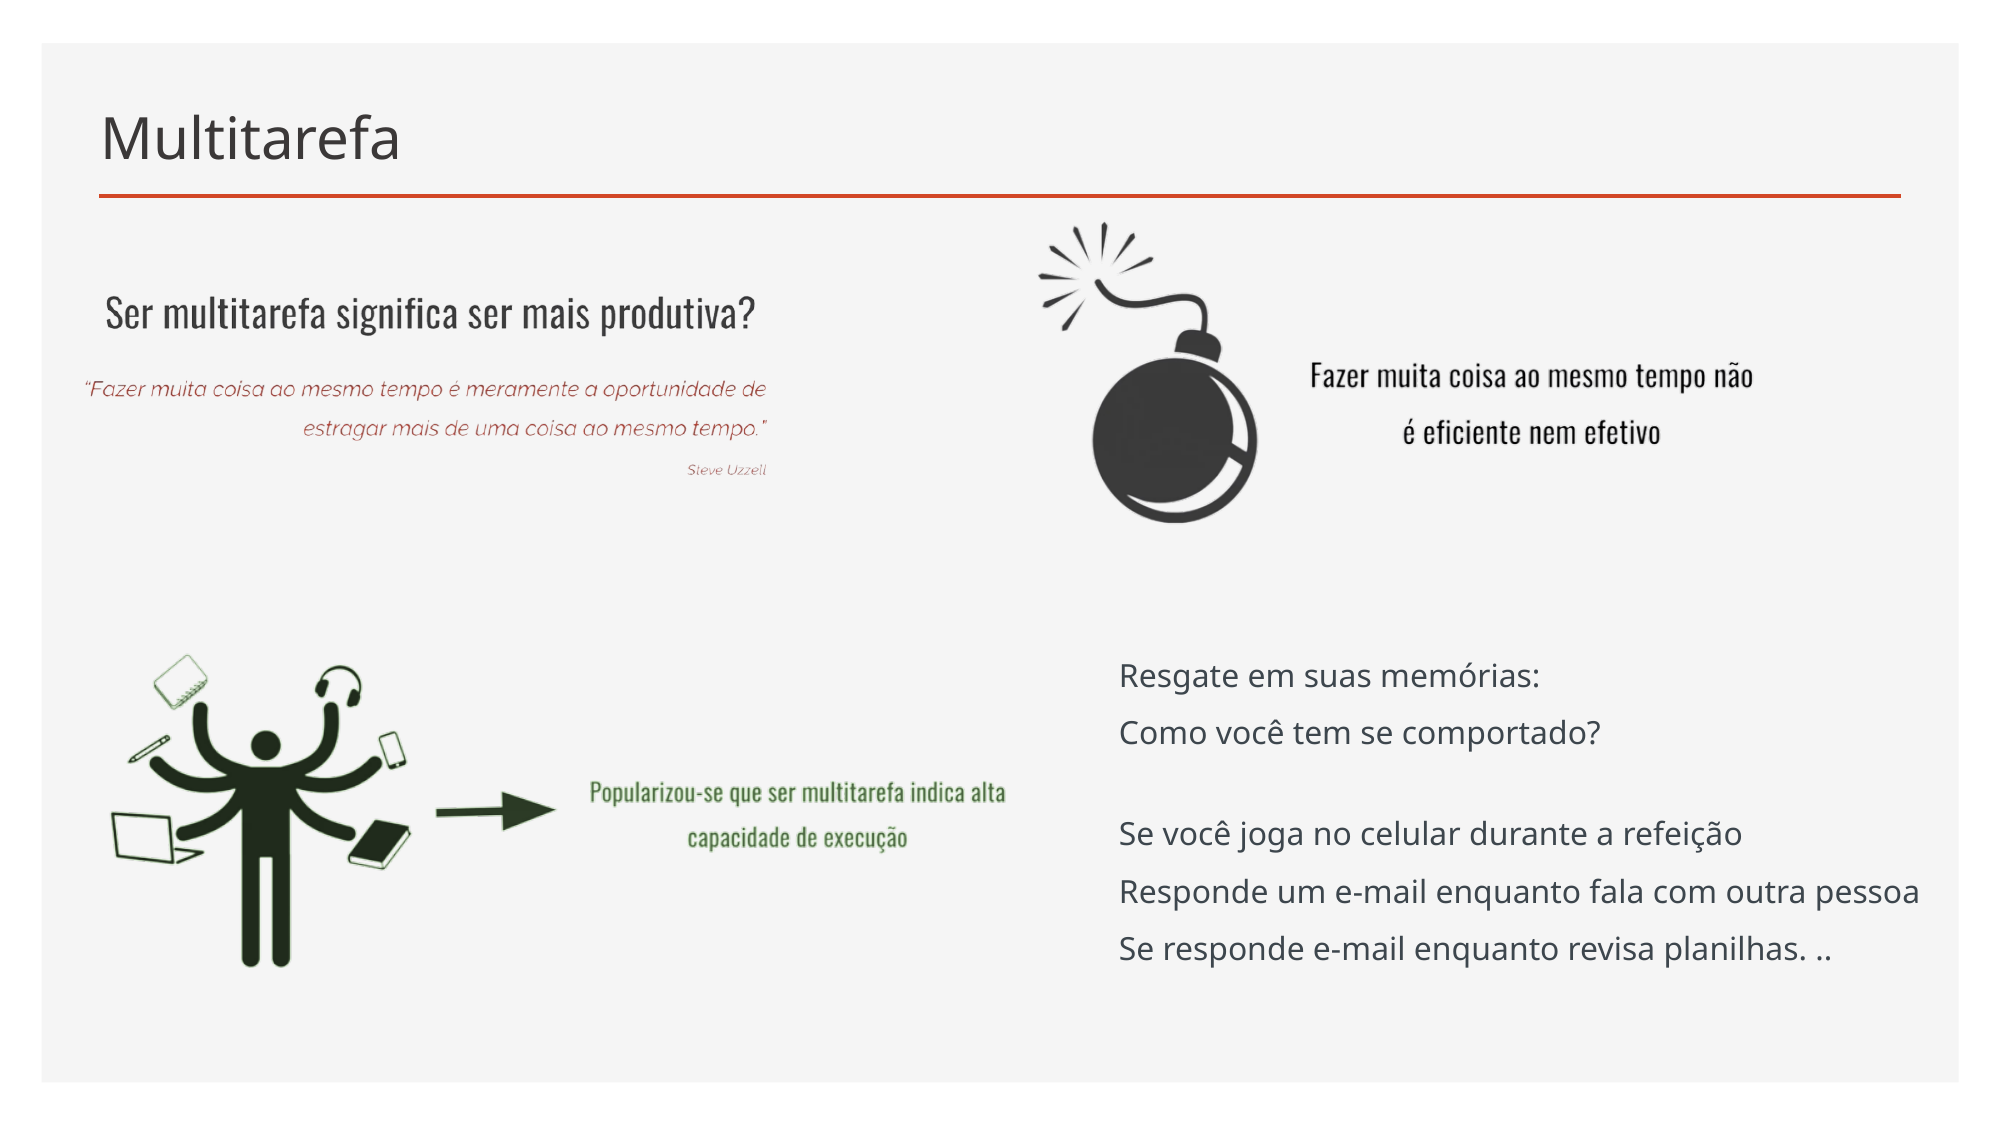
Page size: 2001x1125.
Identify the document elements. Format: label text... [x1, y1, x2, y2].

picture [65, 205, 1766, 993]
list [68, 271, 794, 519]
title Multitarefa [85, 73, 1214, 179]
text_box Resgate em suas memórias: Como você tem se comportado? Se você joga no celular durante a refeição Responde um e-mail enquanto fala com outra pessoa Se responde e-mail enquanto revisa planilhas. .. [1103, 628, 1946, 993]
